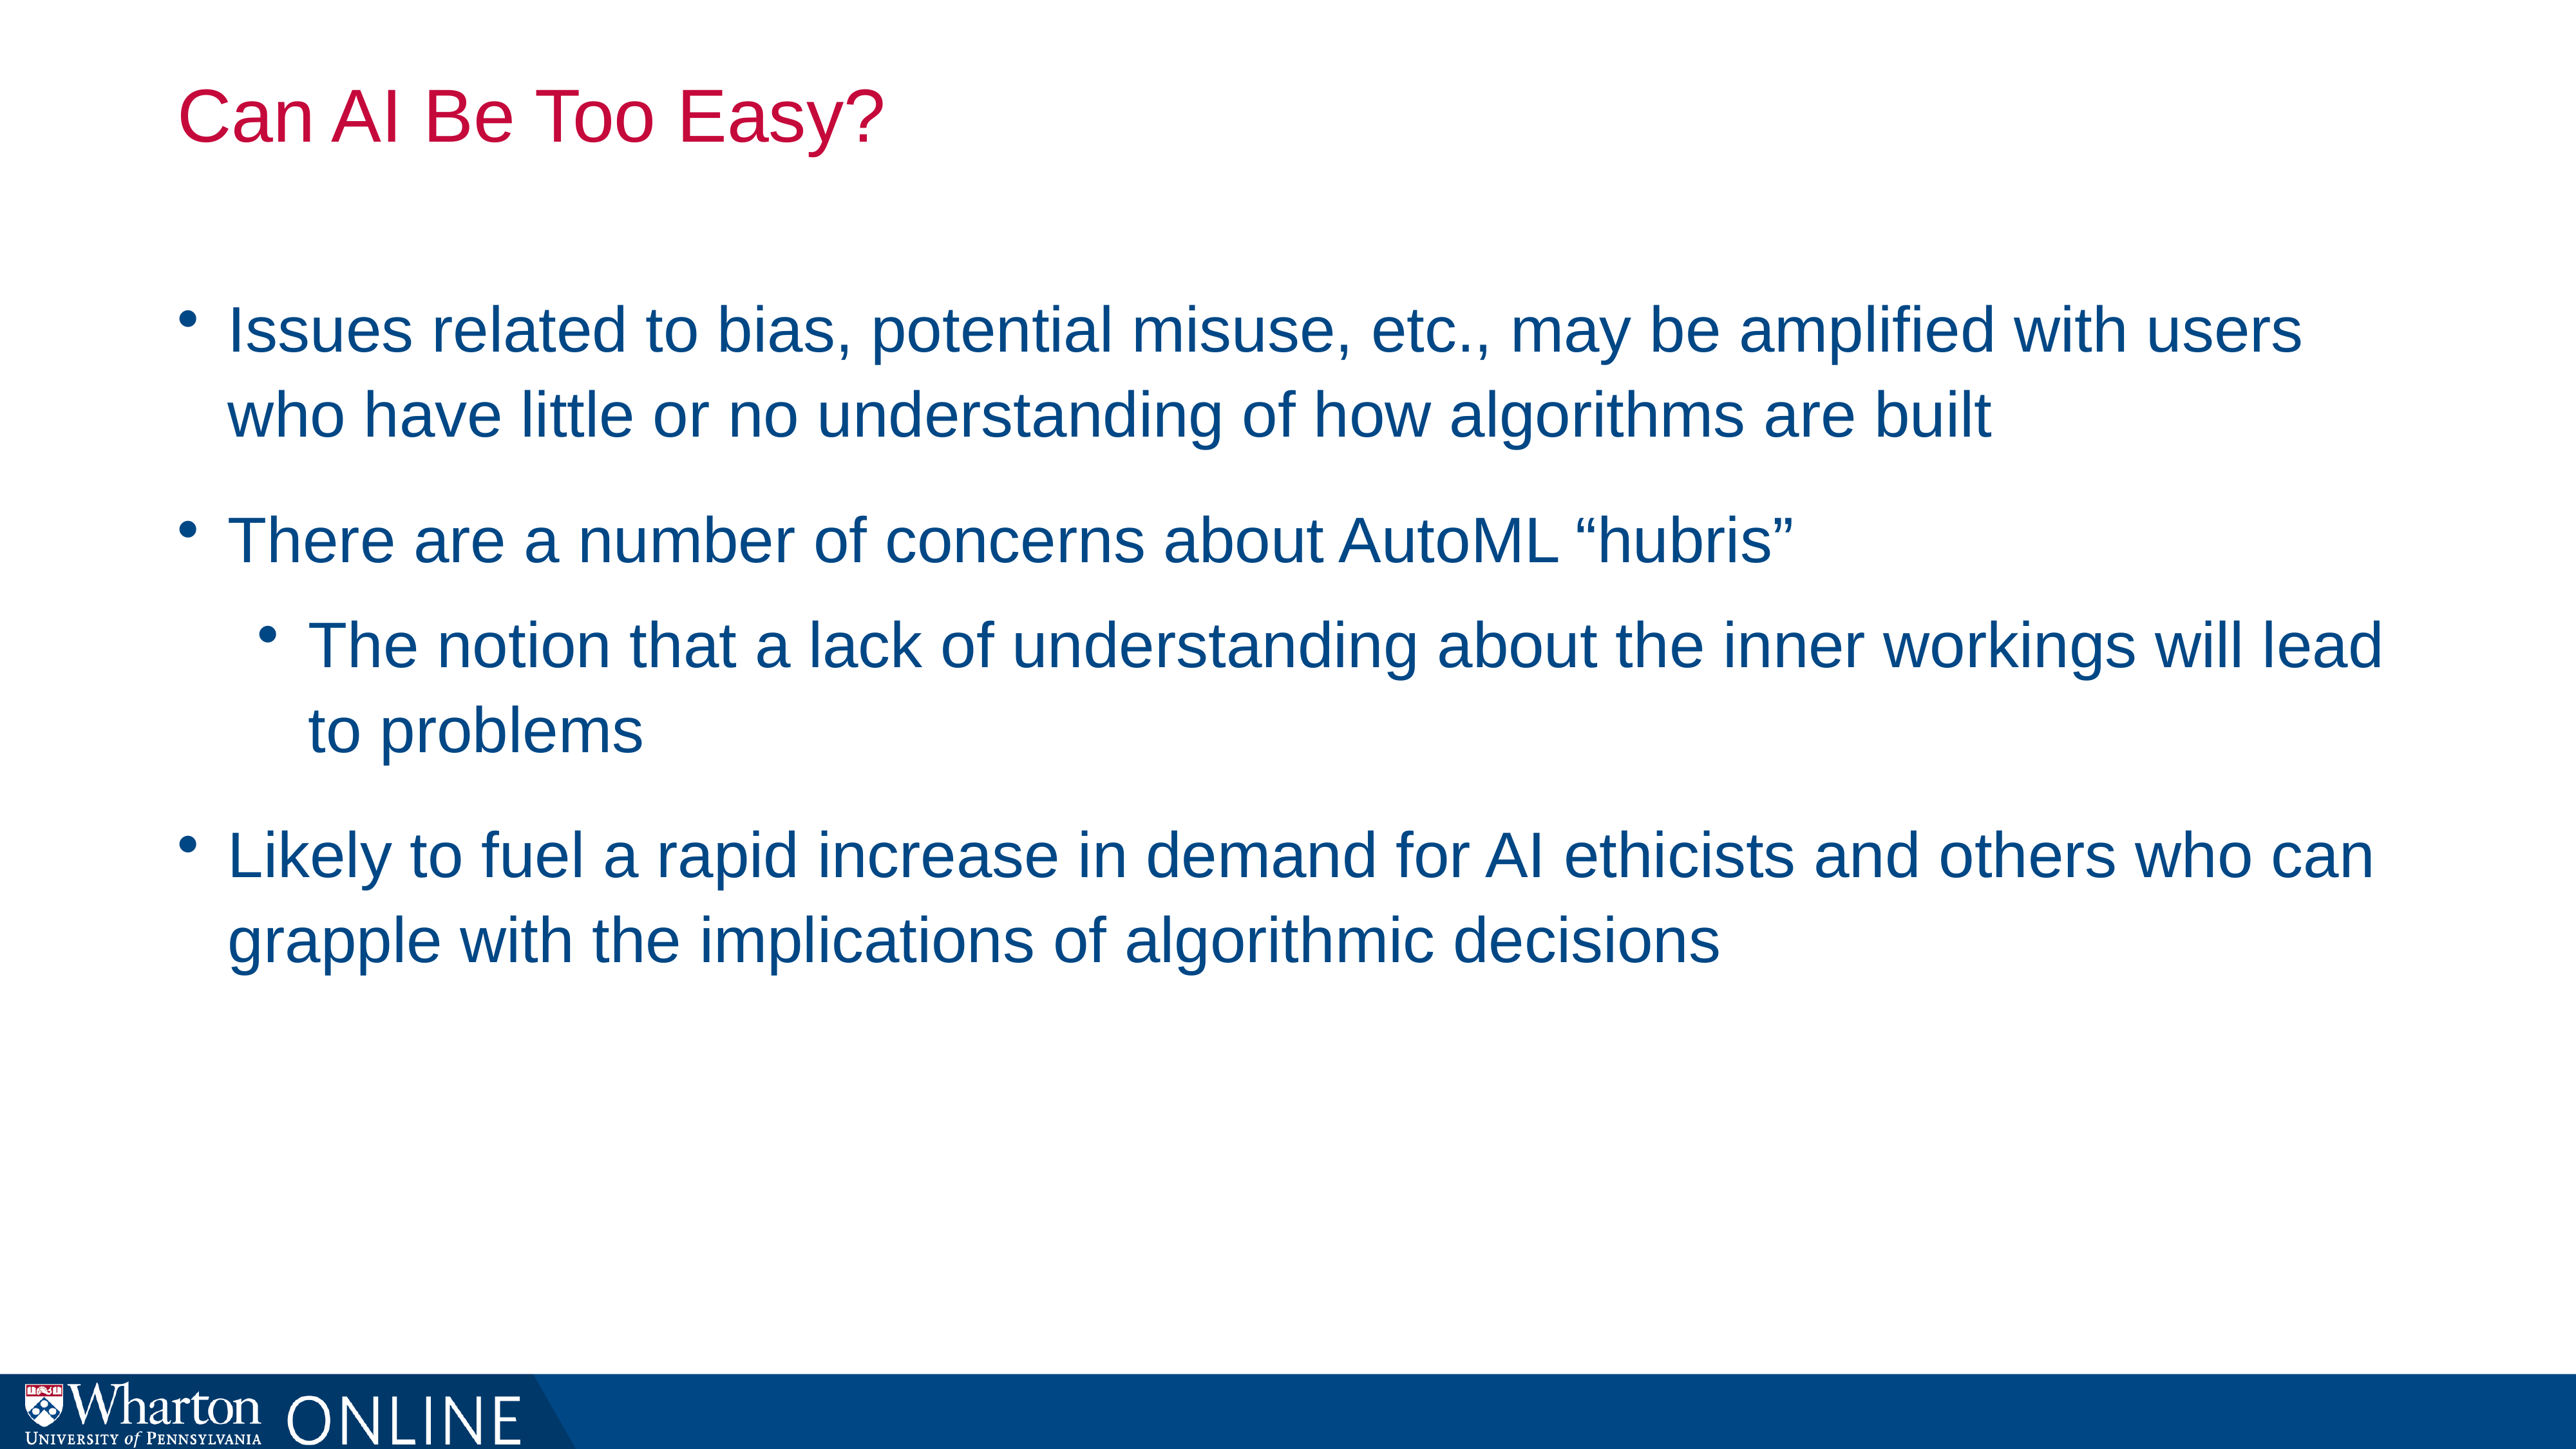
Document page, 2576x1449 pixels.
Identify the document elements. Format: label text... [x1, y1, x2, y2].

picture [25, 1381, 520, 1448]
list Issues related to bias, potential misuse, etc., may be amplified with users who have little or no understanding of how algorithms are built There are a number of concerns about AutoML “hubris” The notion that a lack of understanding about the inner workings will lead to problems Likely to fuel a rapid increase in demand for AI ethicists and others who can grapple with the implications of algorithmic decisions [176, 279, 2400, 1141]
title Can AI Be Too Easy? [176, 77, 2400, 179]
